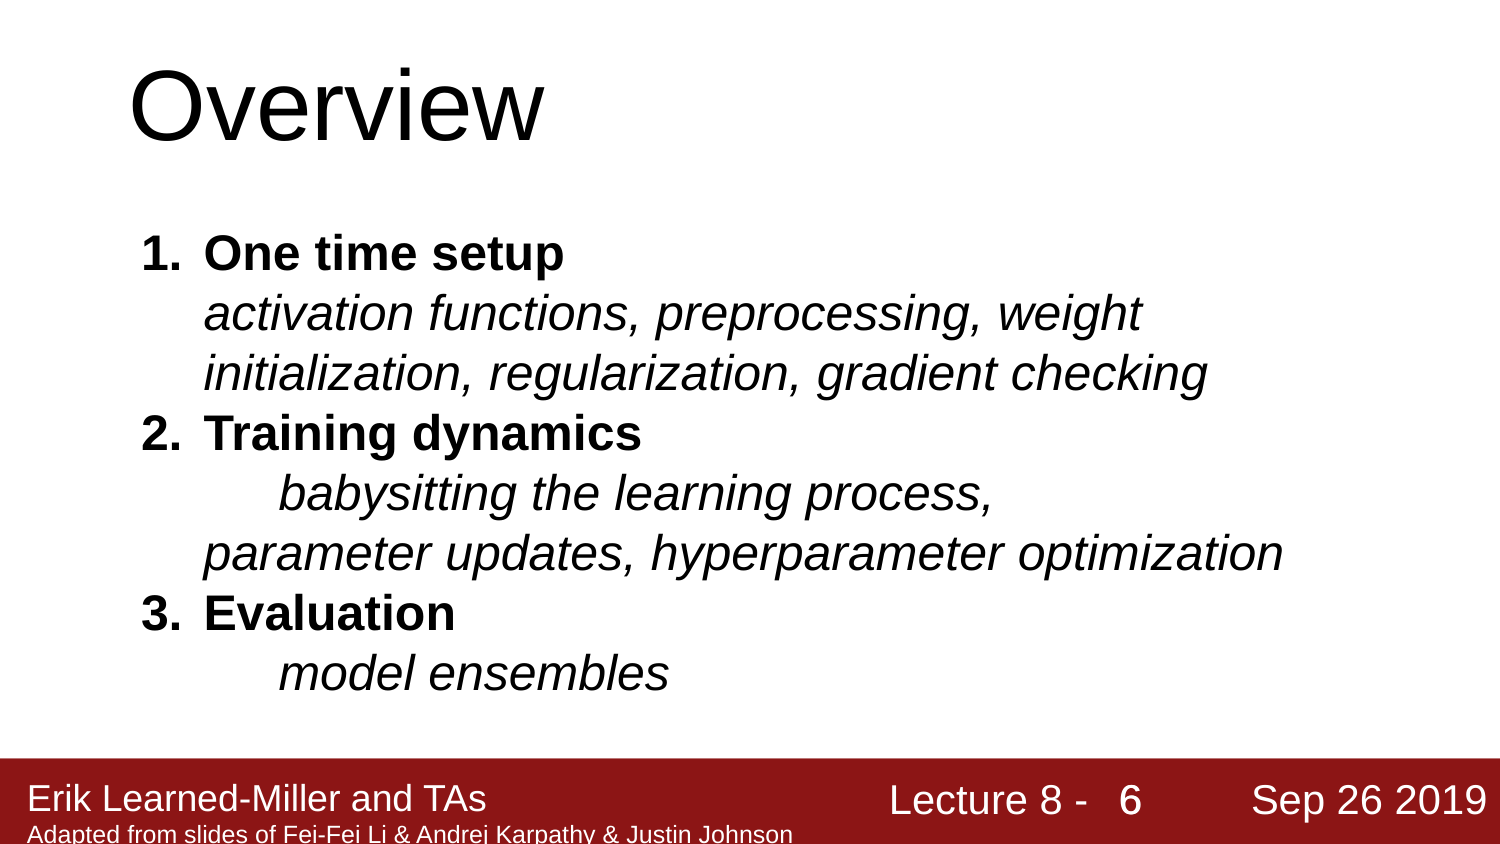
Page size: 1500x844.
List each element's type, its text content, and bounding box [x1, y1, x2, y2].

slide_number ‹#› [1066, 765, 1104, 831]
text_box Overview One time setup activation functions, preprocessing, weight initialization, regularization, gradient checking Training dynamics babysitting the learning process, parameter updates, hyperparameter optimization Evaluation model ensembles [113, 25, 1364, 697]
slide_number ‹#› [1104, 765, 1230, 831]
